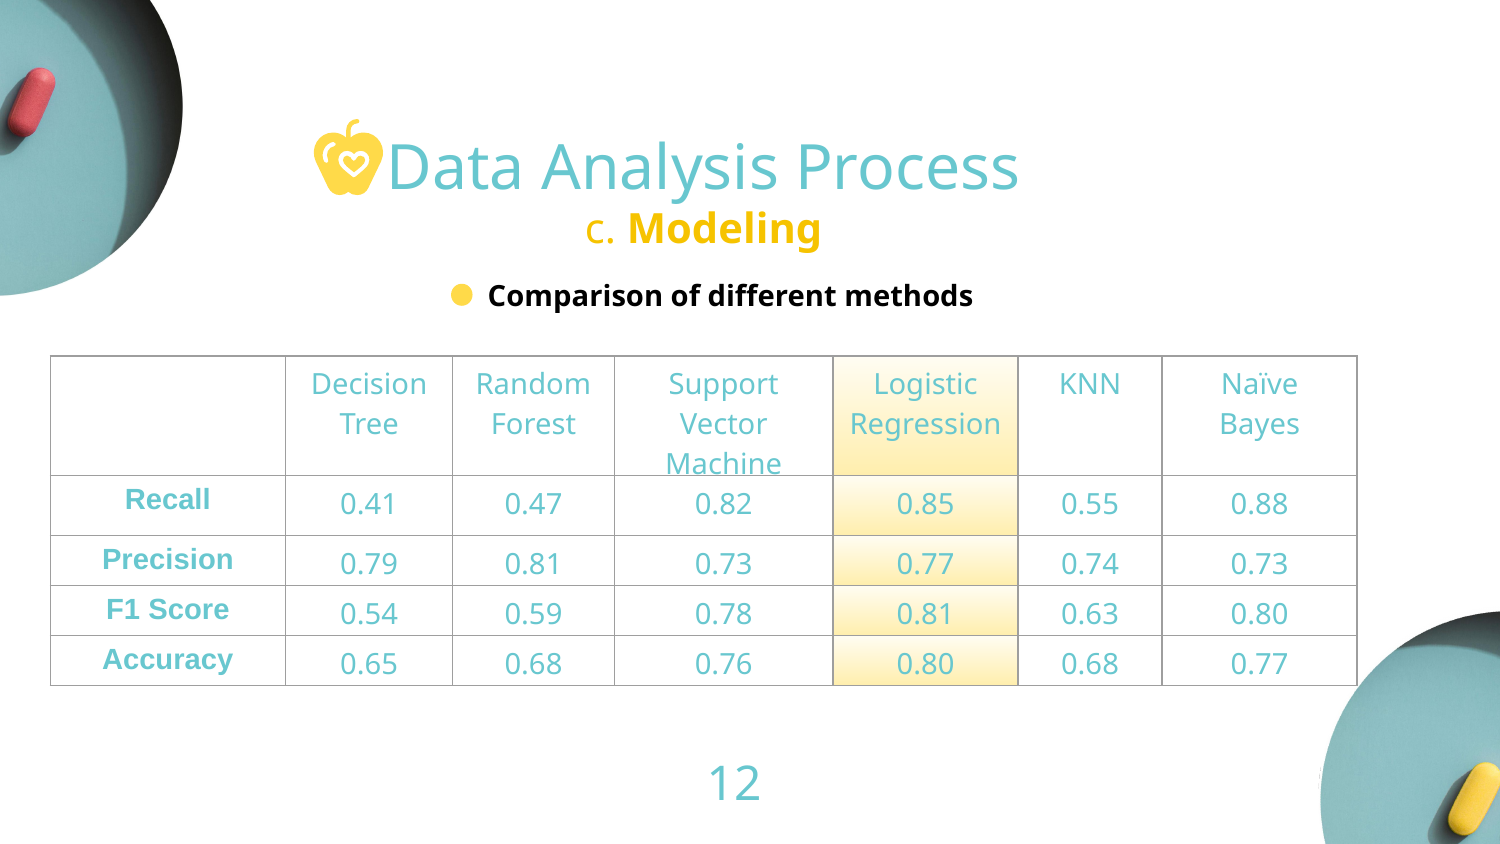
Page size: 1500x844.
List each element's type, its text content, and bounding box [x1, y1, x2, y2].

table_cell 0.77 [834, 536, 1017, 585]
table_cell 0.41 [286, 476, 452, 535]
table_header KNN [1019, 357, 1161, 475]
text_box Comparison of different methods [472, 269, 1423, 320]
text_box [451, 283, 473, 306]
title Data Analysis Process c. Modeling [70, 111, 1338, 203]
table_cell 0.78 [615, 586, 832, 635]
table_cell Accuracy [51, 636, 285, 685]
table_cell 0.54 [286, 586, 452, 635]
table_cell 0.73 [615, 536, 832, 585]
table_header Naïve Bayes [1163, 357, 1356, 475]
table_header Decision Tree [286, 357, 452, 475]
table_cell F1 Score [51, 586, 285, 635]
table_header Random Forest [453, 357, 614, 475]
table_cell 0.81 [834, 586, 1017, 635]
picture [0, 0, 185, 297]
table_cell 0.88 [1163, 476, 1356, 535]
picture [1318, 606, 1500, 844]
table_cell 0.74 [1019, 536, 1161, 585]
table_cell 0.82 [615, 476, 832, 535]
table_cell 0.63 [1019, 586, 1161, 635]
table_header Logistic Regression [834, 357, 1017, 475]
table_cell 0.55 [1019, 476, 1161, 535]
title 12 [682, 758, 786, 805]
table_cell Precision [51, 536, 285, 585]
table_cell 0.68 [453, 636, 614, 685]
table_header Support Vector Machine [615, 357, 832, 475]
table_cell 0.85 [834, 476, 1017, 535]
table_cell 0.77 [1163, 636, 1356, 685]
table_cell Recall [51, 476, 285, 535]
table_cell 0.80 [834, 636, 1017, 685]
table_cell 0.73 [1163, 536, 1356, 585]
table_cell 0.79 [286, 536, 452, 585]
table_cell 0.59 [453, 586, 614, 635]
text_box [309, 118, 388, 196]
table_cell 0.47 [453, 476, 614, 535]
table_cell 0.68 [1019, 636, 1161, 685]
table_cell 0.80 [1163, 586, 1356, 635]
table_cell 0.81 [453, 536, 614, 585]
table_header [51, 357, 285, 475]
table_cell 0.76 [615, 636, 832, 685]
table_cell 0.65 [286, 636, 452, 685]
